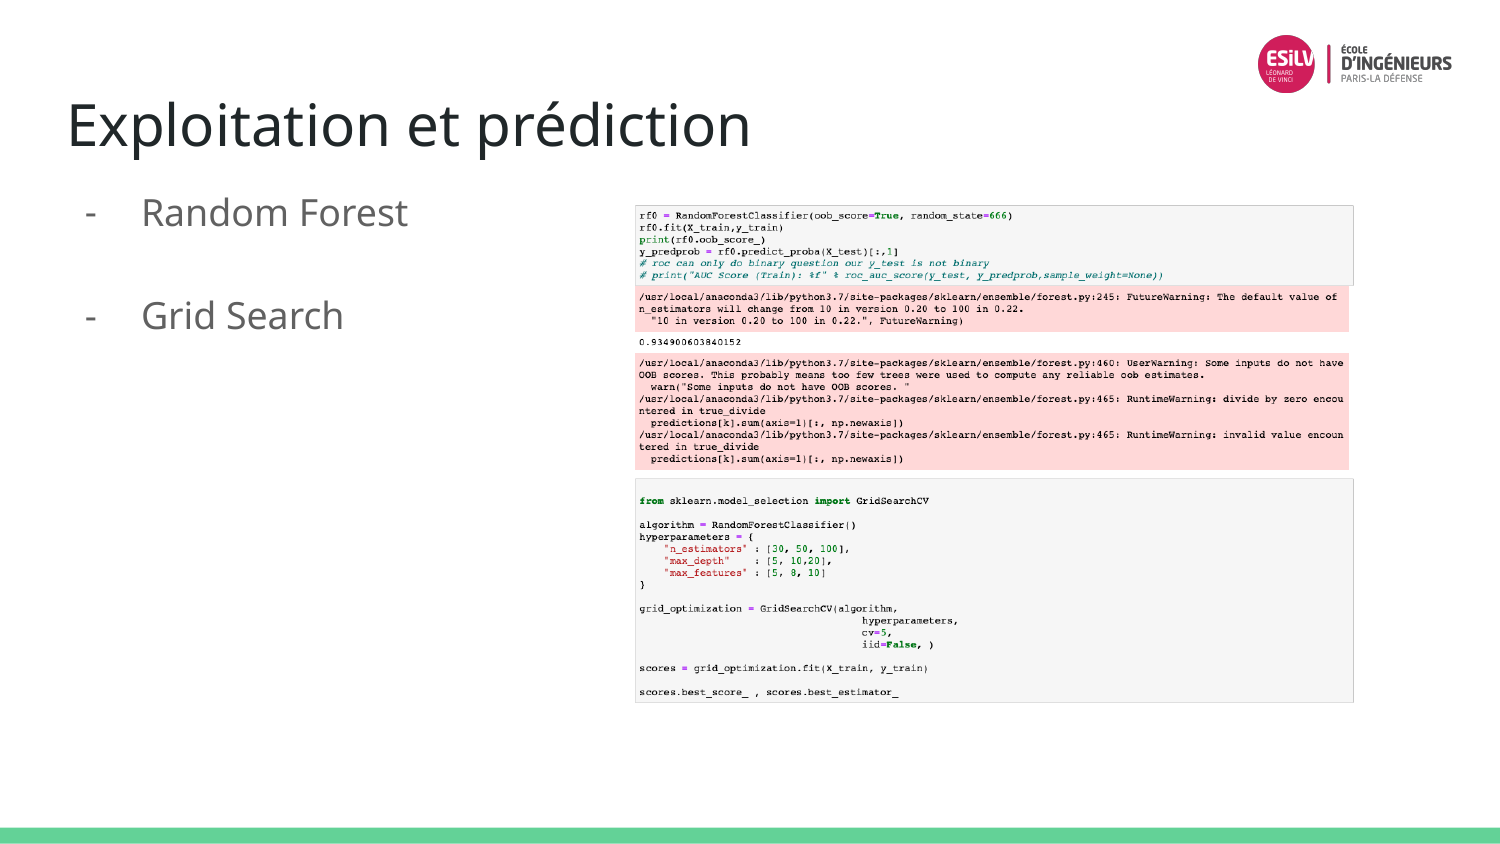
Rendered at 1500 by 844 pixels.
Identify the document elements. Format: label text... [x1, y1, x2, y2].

picture [1258, 35, 1453, 93]
title Exploitation et prédiction [51, 72, 1449, 167]
list Random Forest Grid Search [51, 166, 820, 728]
picture [632, 203, 1356, 707]
